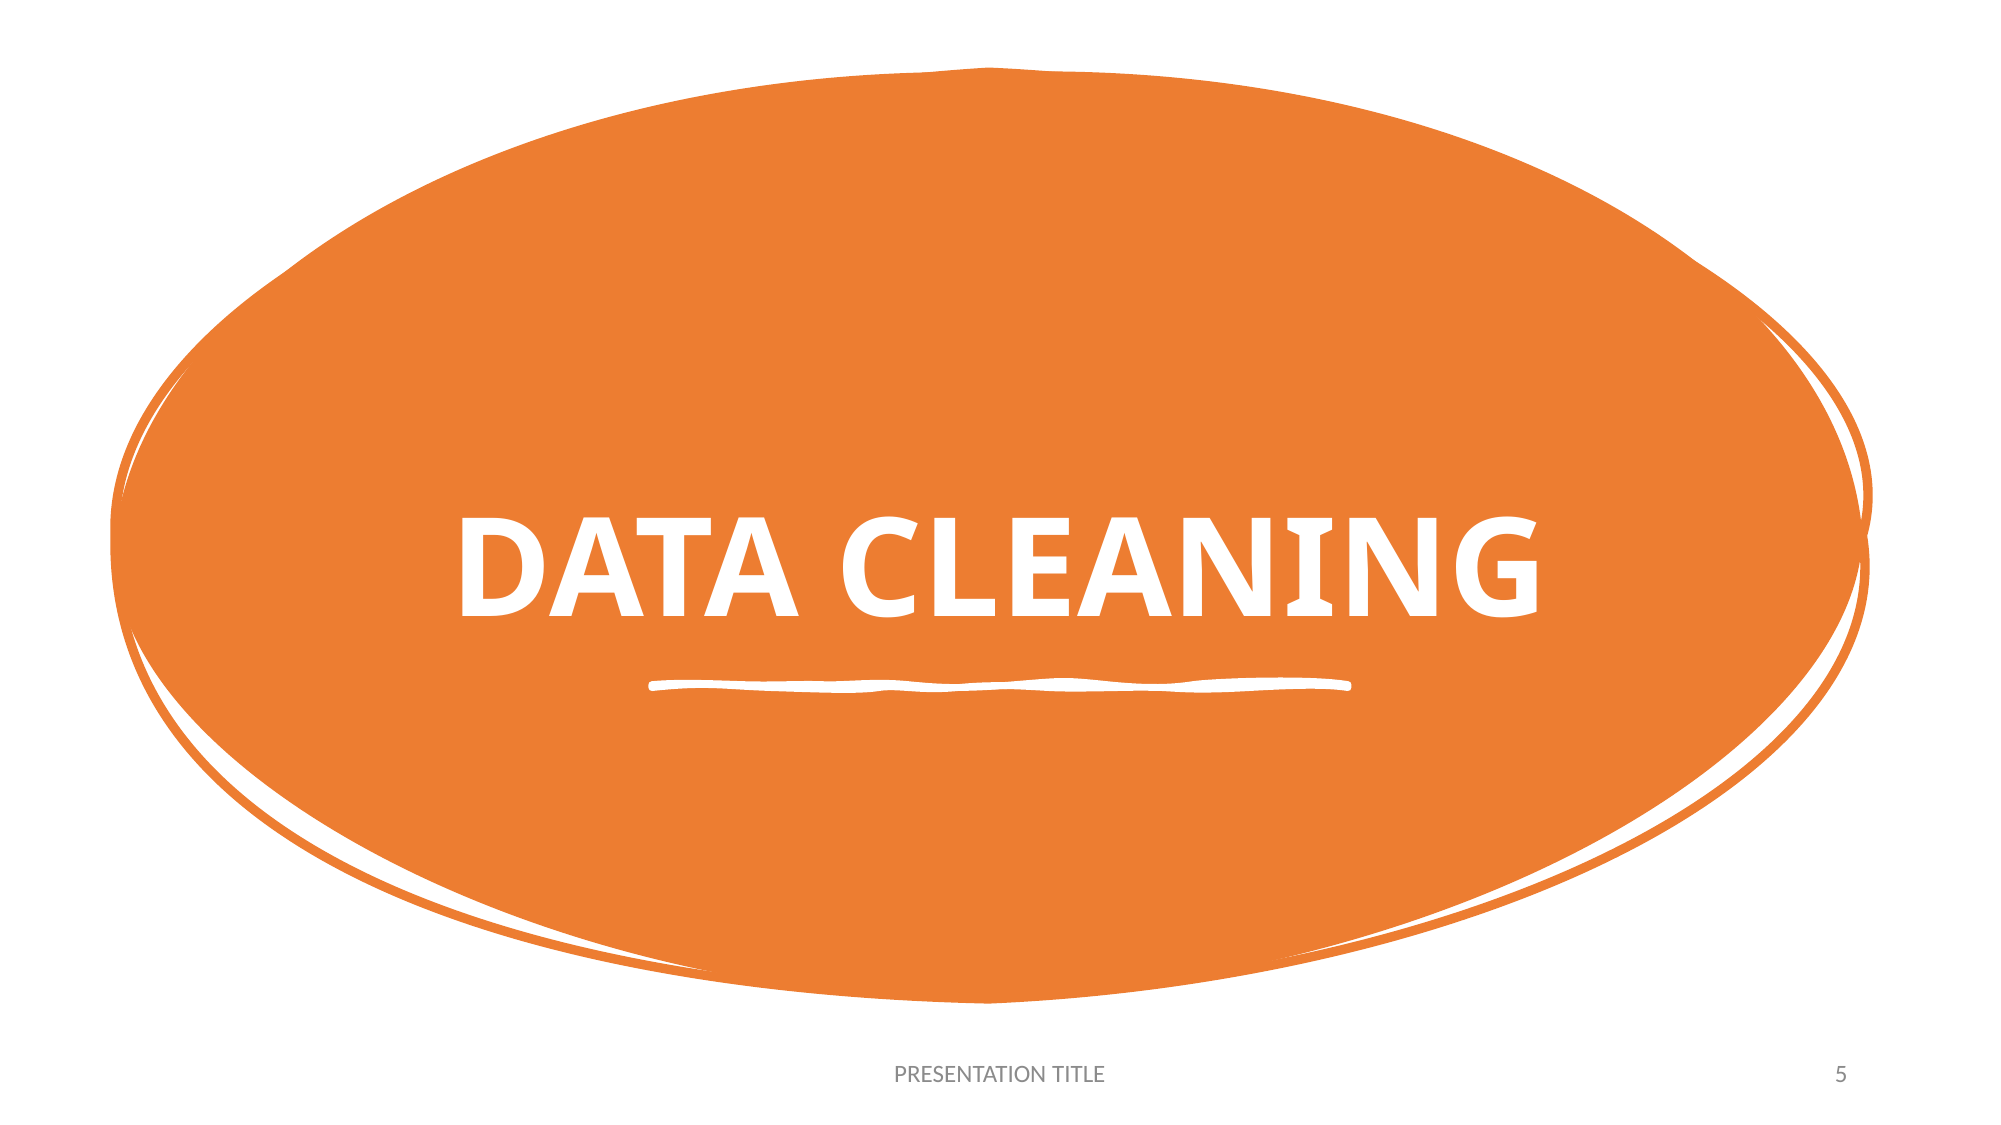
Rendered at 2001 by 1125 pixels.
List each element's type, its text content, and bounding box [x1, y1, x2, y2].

title DATA CLEANING [338, 313, 1661, 655]
slide_number 5 [1412, 1042, 1863, 1103]
text_box [650, 679, 1350, 691]
footer PRESENTATION TITLE [662, 1042, 1338, 1103]
text_box [0, 0, 2000, 1125]
text_box [113, 71, 1870, 1000]
